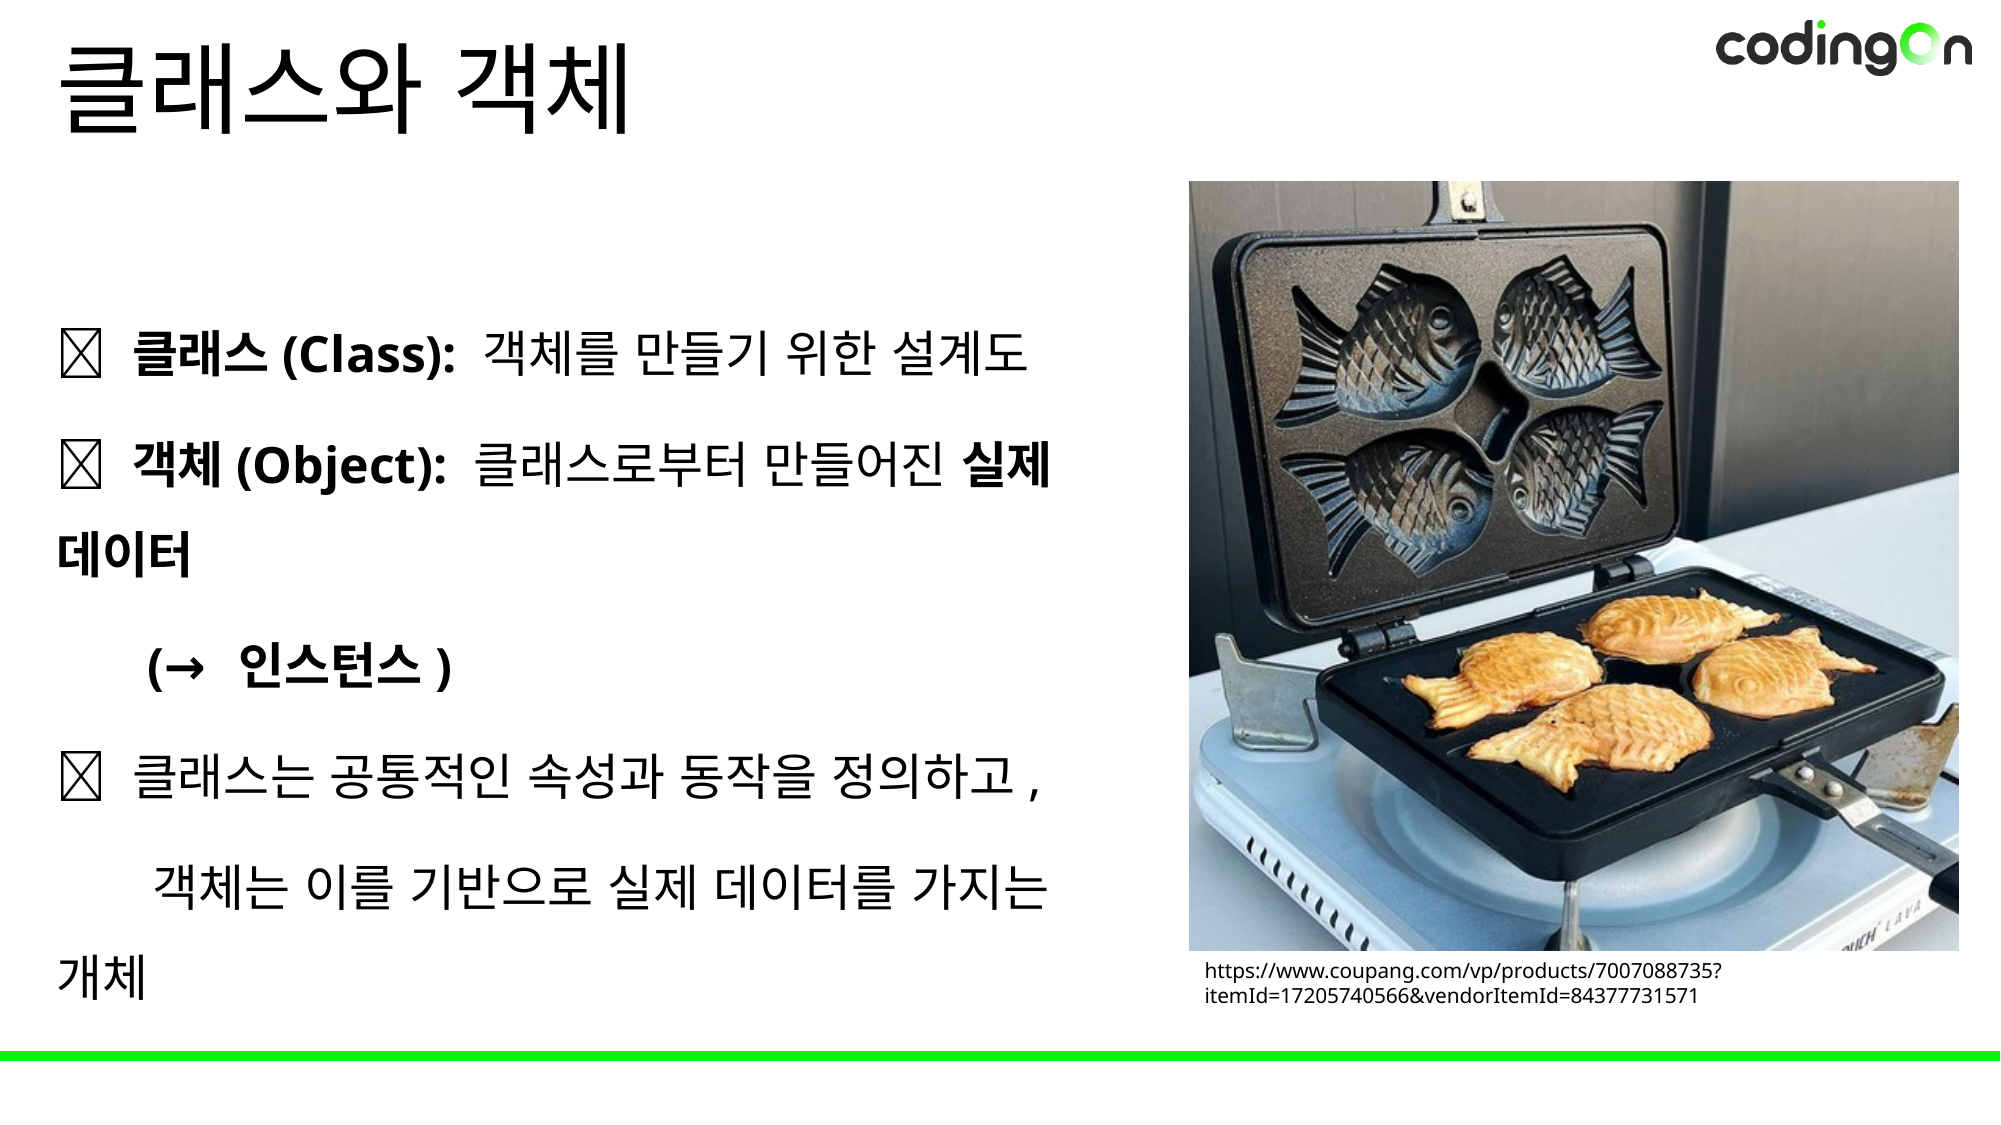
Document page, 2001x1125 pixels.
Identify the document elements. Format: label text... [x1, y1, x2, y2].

text_box 💡 클래스(Class): 객체를 만들기 위한 설계도 💡 객체(Object): 클래스로부터 만들어진 실제 데이터 (→ 인스턴스) 📌 클래스는 공통적인 속성과 동작을 정의하고, 객체는 이를 기반으로 실제 데이터를 가지는 개체 [41, 285, 1141, 847]
title 클래스와 객체 [41, 0, 1767, 188]
picture [1767, 20, 1972, 76]
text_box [1189, 181, 1959, 1017]
